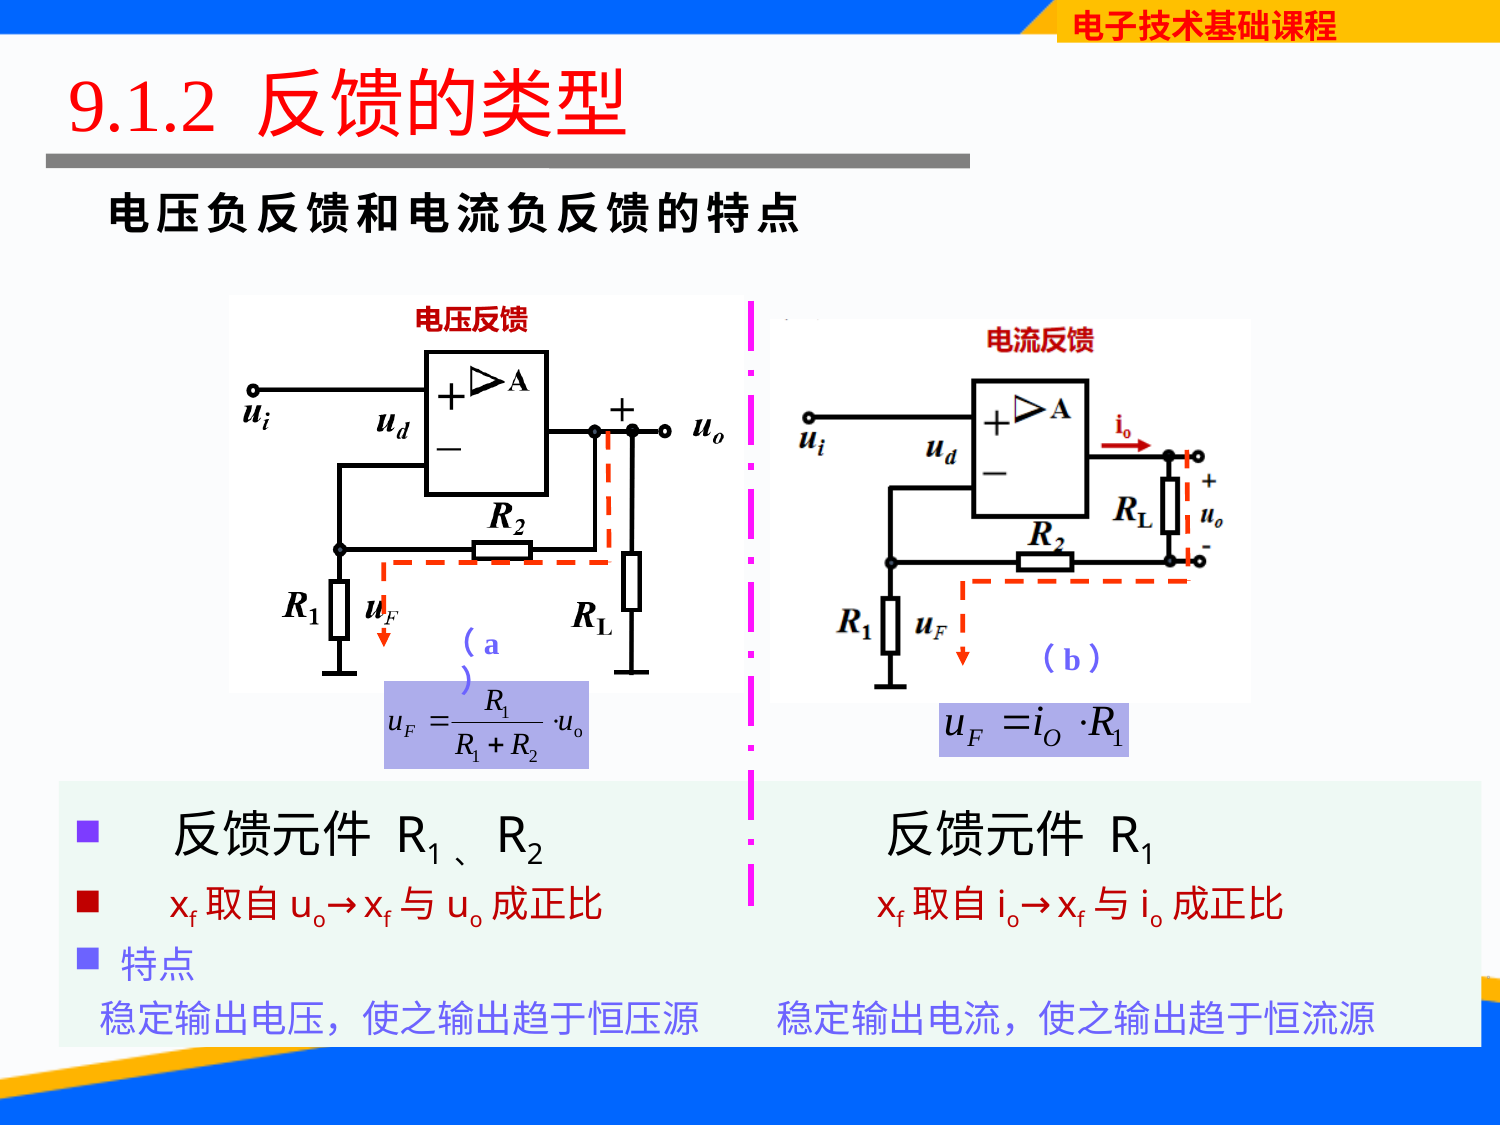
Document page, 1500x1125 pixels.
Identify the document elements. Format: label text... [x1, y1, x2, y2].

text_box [938, 711, 1130, 758]
text_box 电压负反馈和电流负反馈的特点 [91, 178, 816, 246]
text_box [962, 449, 1189, 666]
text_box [383, 681, 590, 769]
picture [0, 0, 1500, 1125]
title 9.1.2 反馈的类型 [53, 42, 1069, 161]
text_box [383, 430, 610, 648]
text_box 反馈元件 R1、R2 反馈元件 R1 xf取自uo→xf与uo成正比 xf取自io→xf与io成正比 特点 稳定输出电压，使之输出趋于恒压源 稳定输出电流，使之输出趋于恒流源 [58, 781, 1482, 1047]
